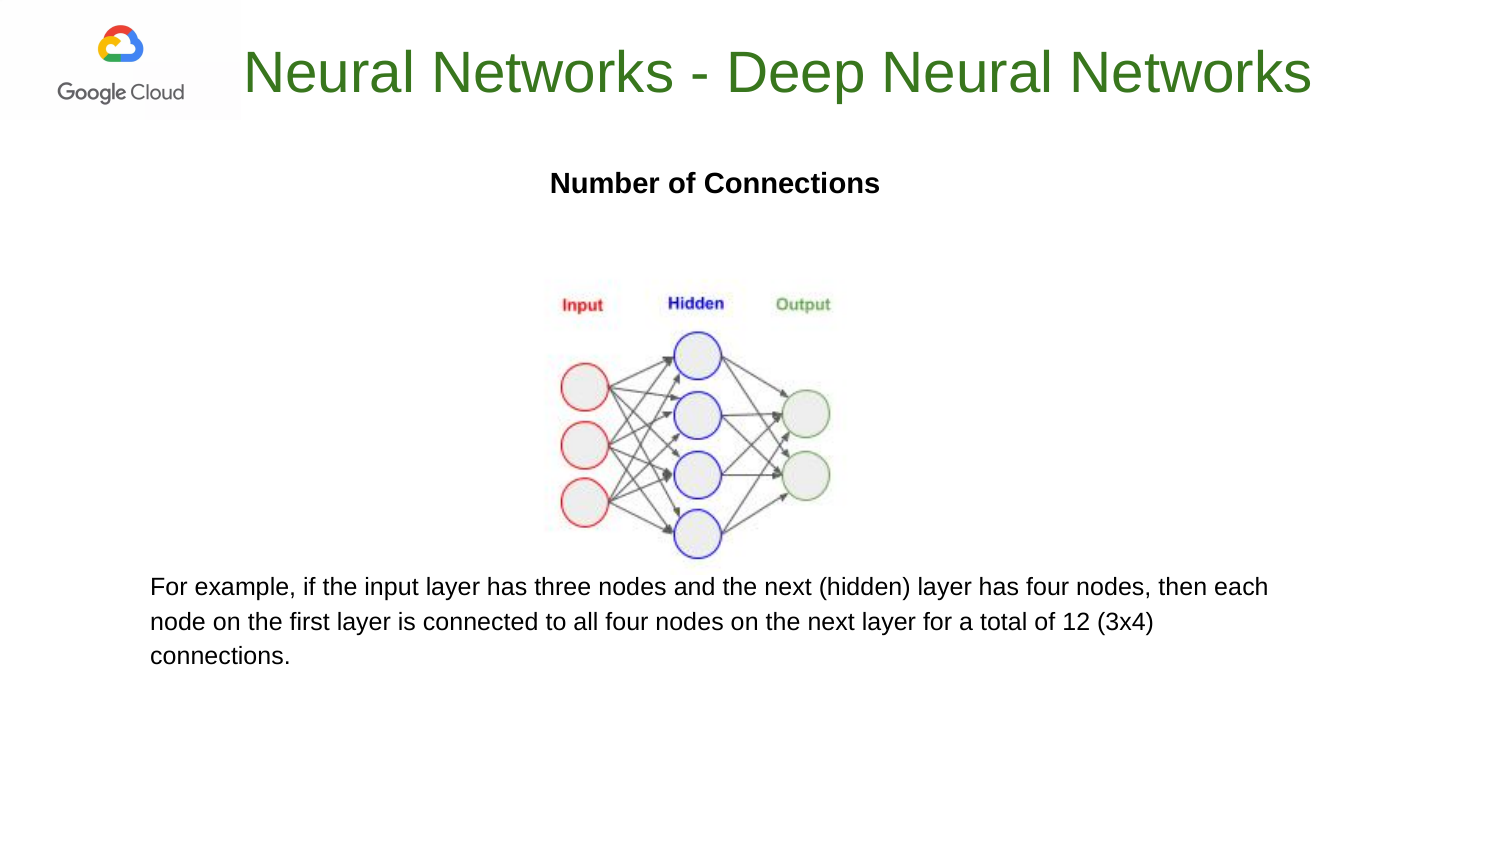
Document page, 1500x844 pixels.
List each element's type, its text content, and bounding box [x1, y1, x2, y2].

picture [0, 0, 241, 121]
subtitle Neural Networks - Deep Neural Networks [79, 19, 1478, 150]
picture [525, 269, 866, 575]
text_box Number of Connections For example, if the input layer has three nodes and the next (hidden) layer has four nodes, then each node on the first layer is connected to all four nodes on the next layer for a total of 12 (3x4) connections. [135, 149, 1296, 815]
